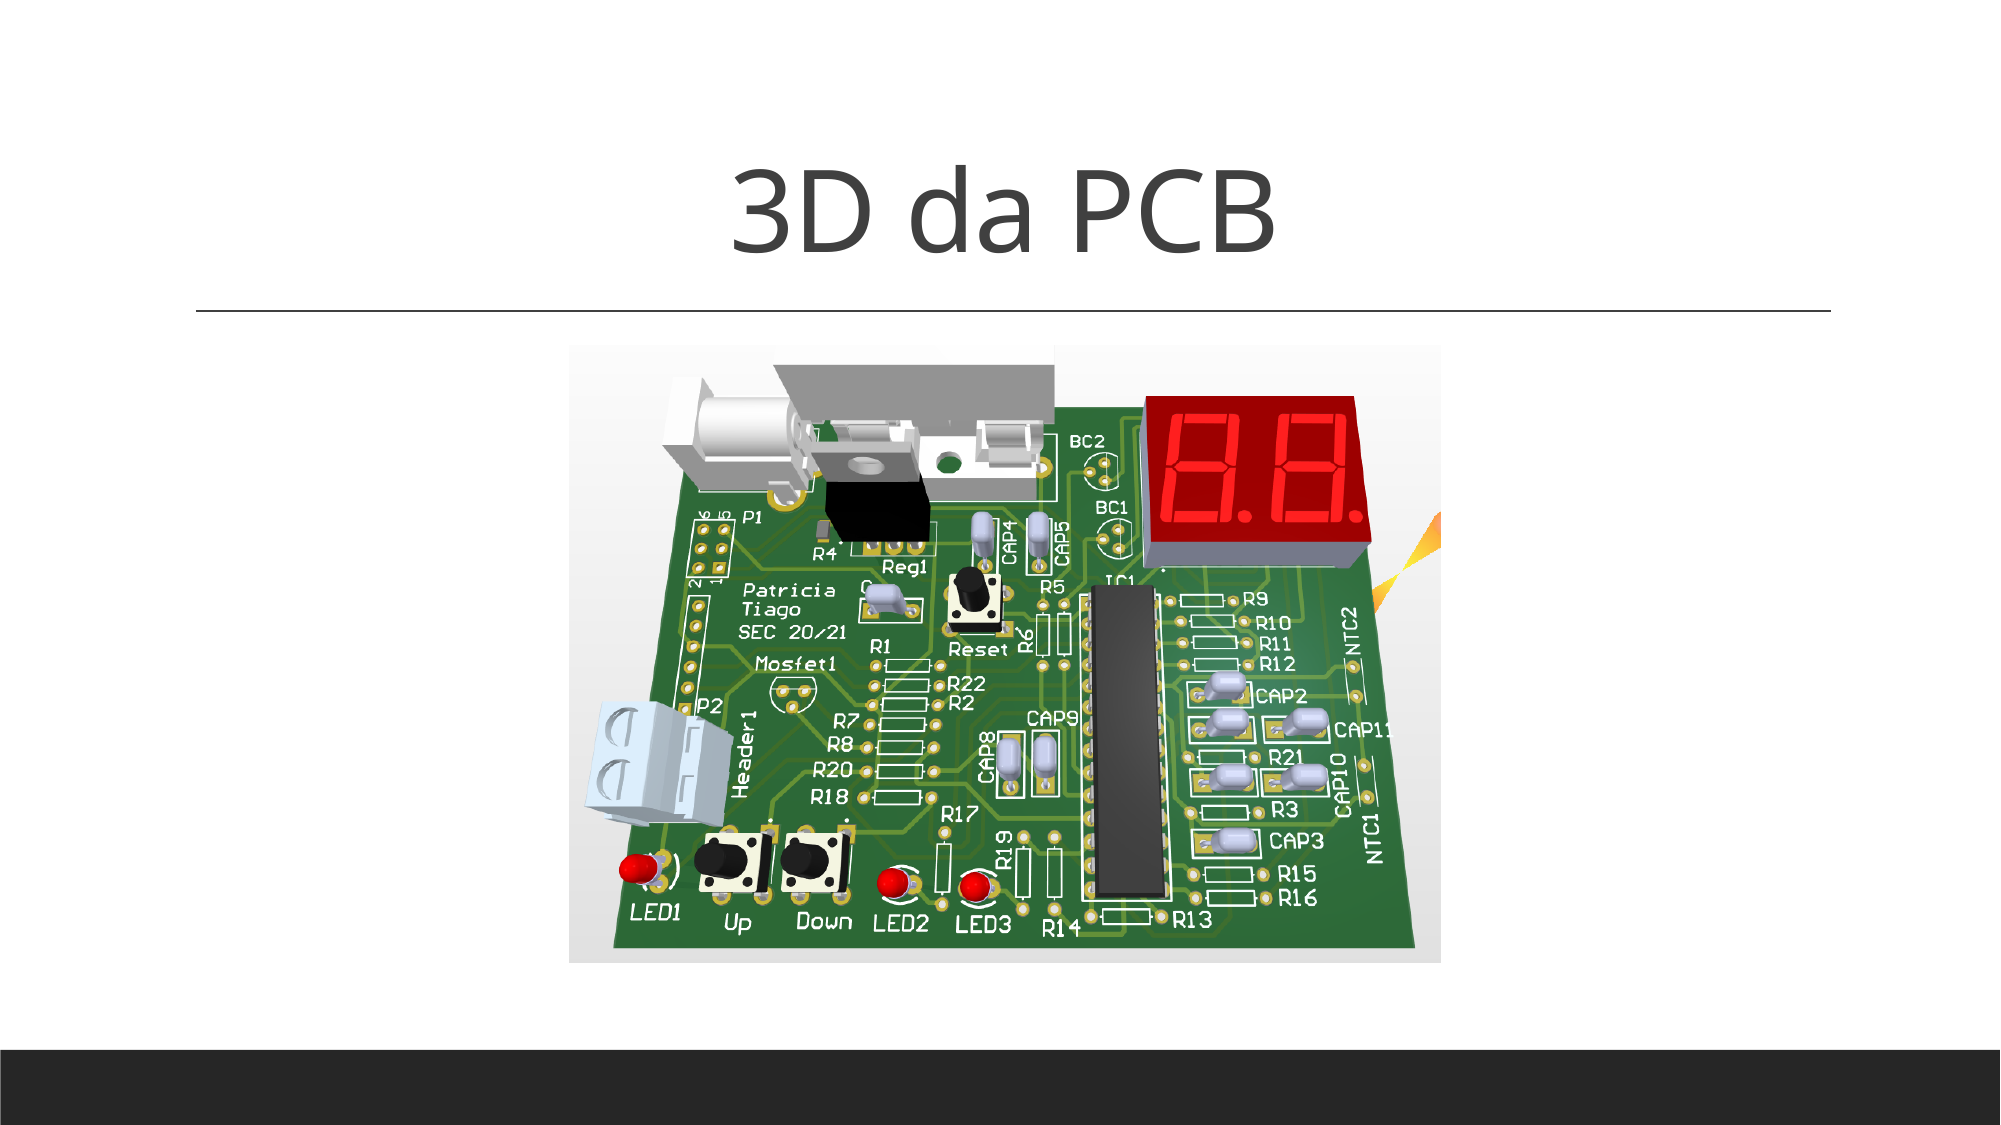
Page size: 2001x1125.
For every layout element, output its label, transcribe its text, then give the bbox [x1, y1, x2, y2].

title 3D da PCB [180, 47, 1830, 285]
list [568, 345, 1442, 964]
